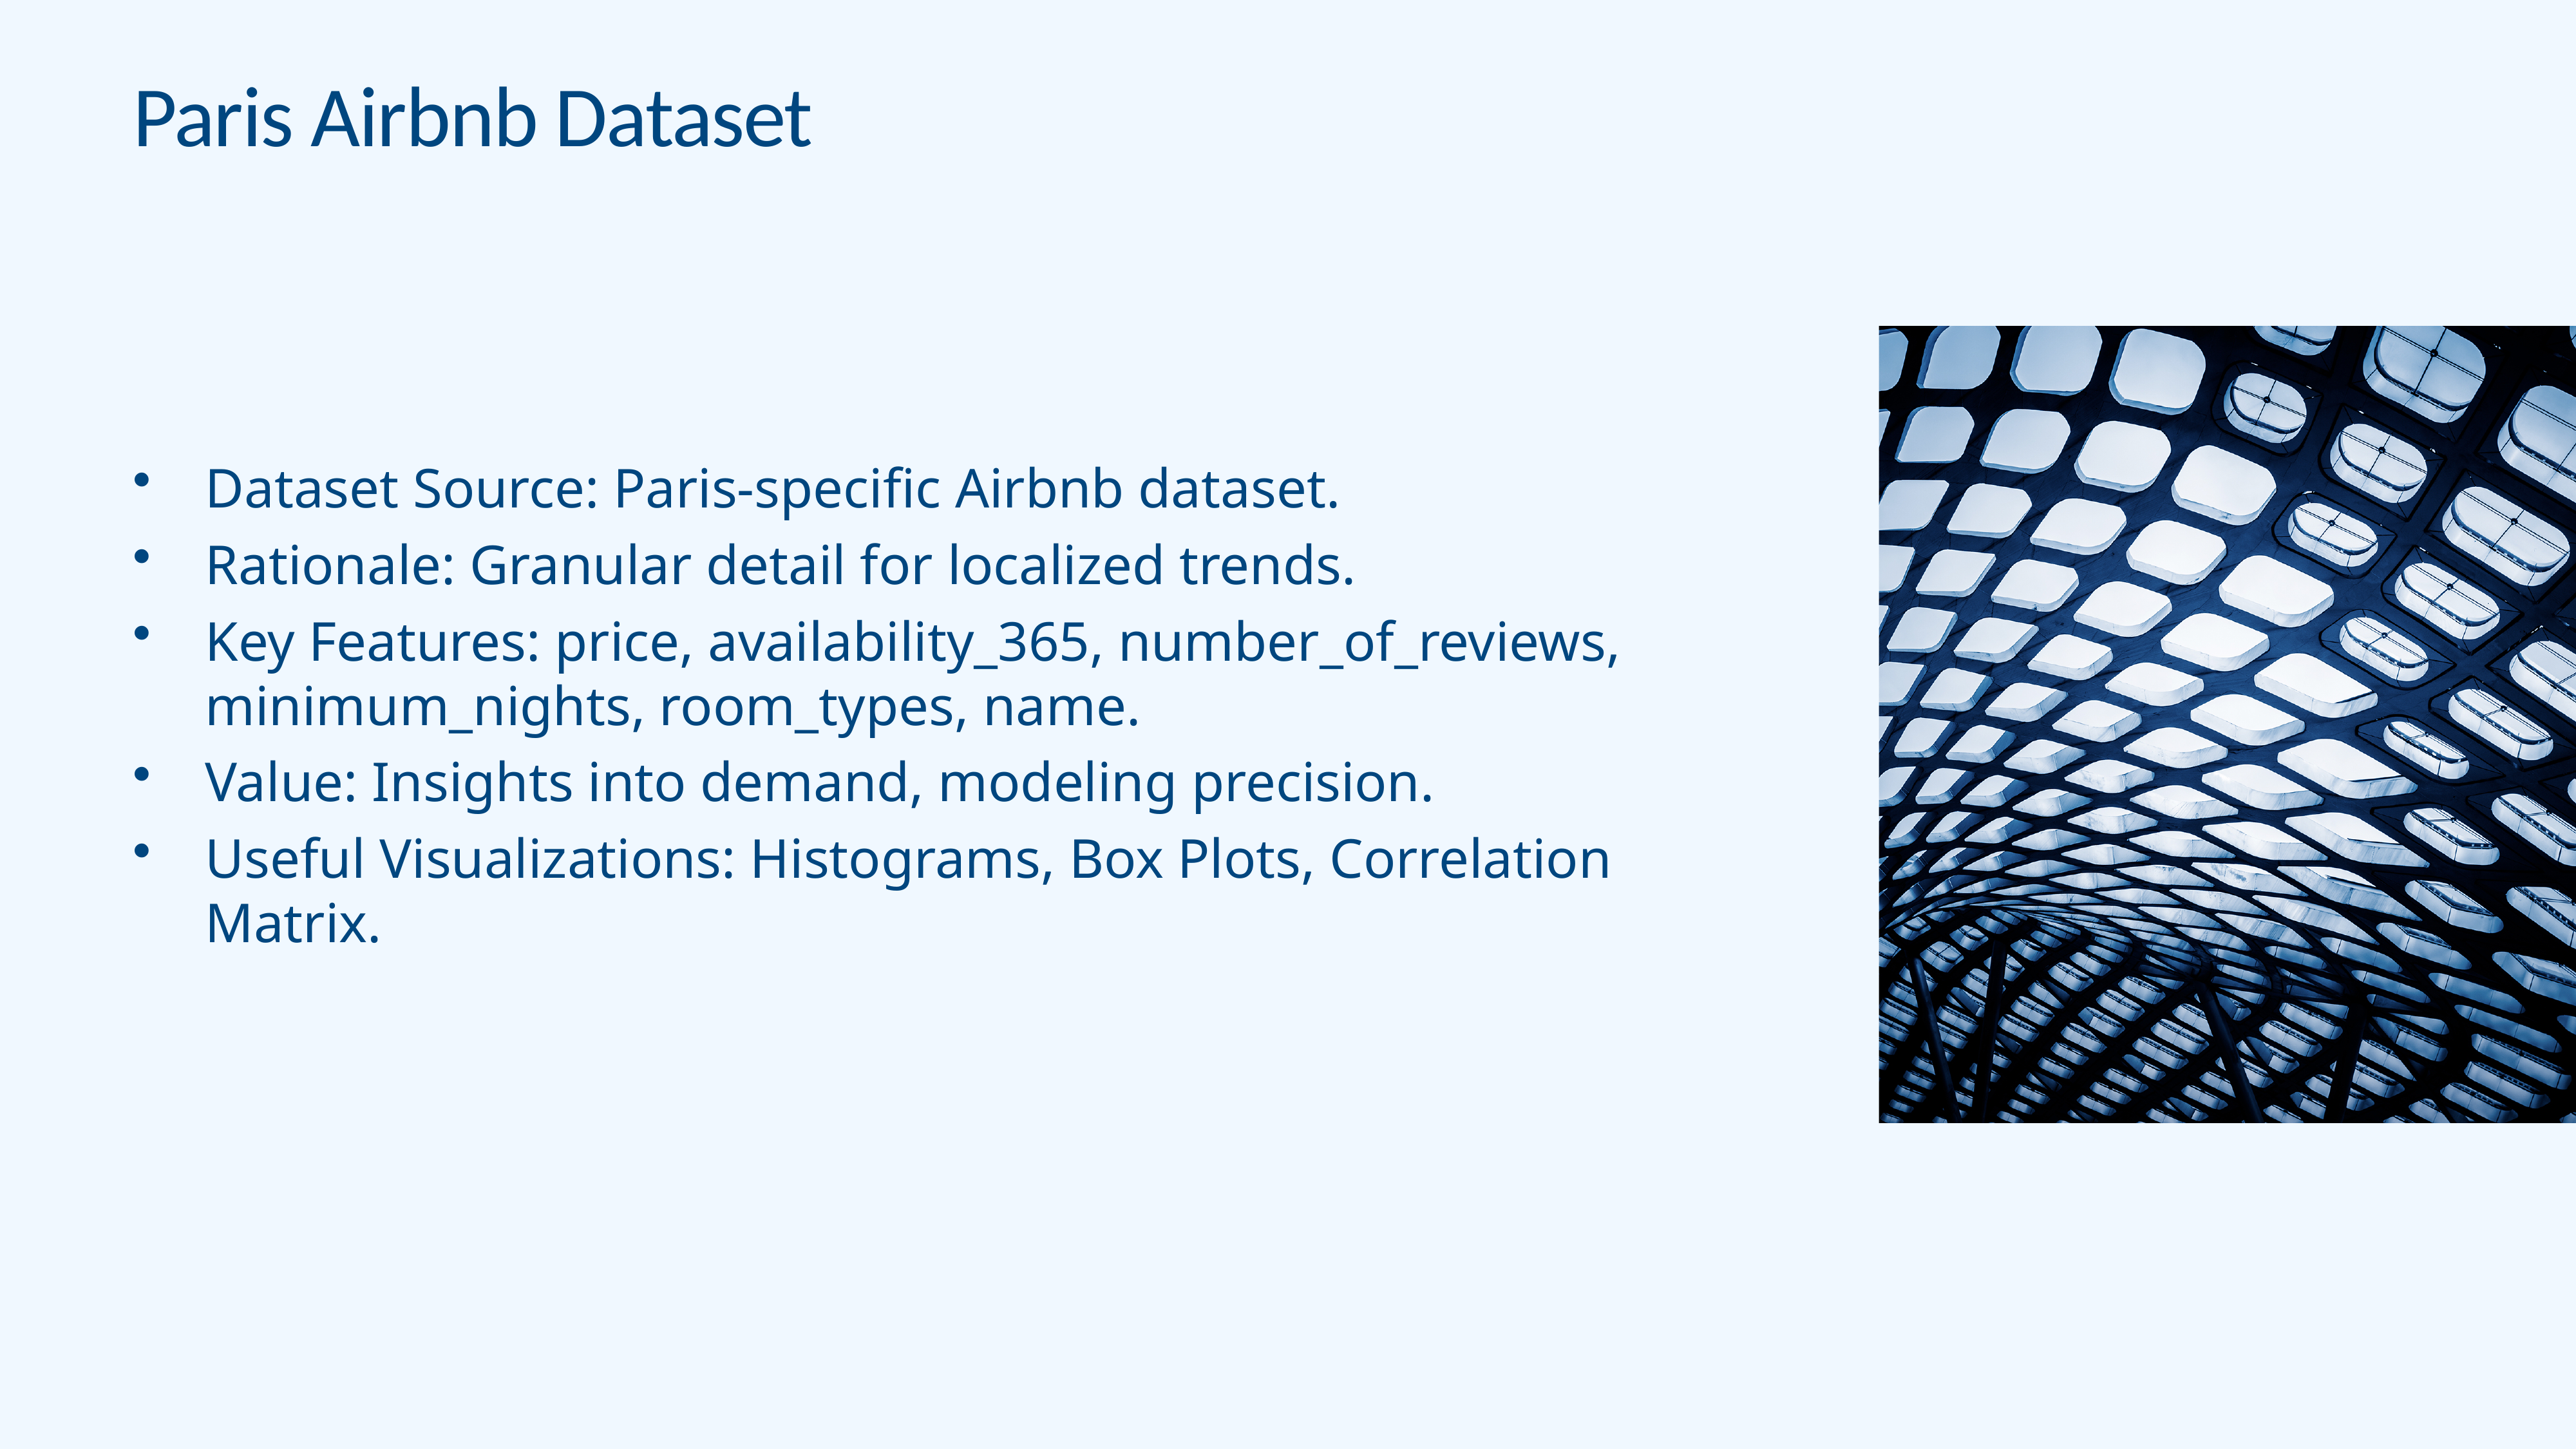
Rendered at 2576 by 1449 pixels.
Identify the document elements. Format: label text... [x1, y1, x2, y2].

title Paris Airbnb Dataset [127, 66, 1161, 246]
list Dataset Source: Paris-specific Airbnb dataset. Rationale: Granular detail for localized trends. Key Features: price, availability_365, number_of_reviews, minimum_nights, room_types, name. Value: Insights into demand, modeling precision. Useful Visualizations: Histograms, Box Plots, Correlation Matrix. [127, 448, 1680, 1321]
picture [1879, 326, 2576, 1123]
